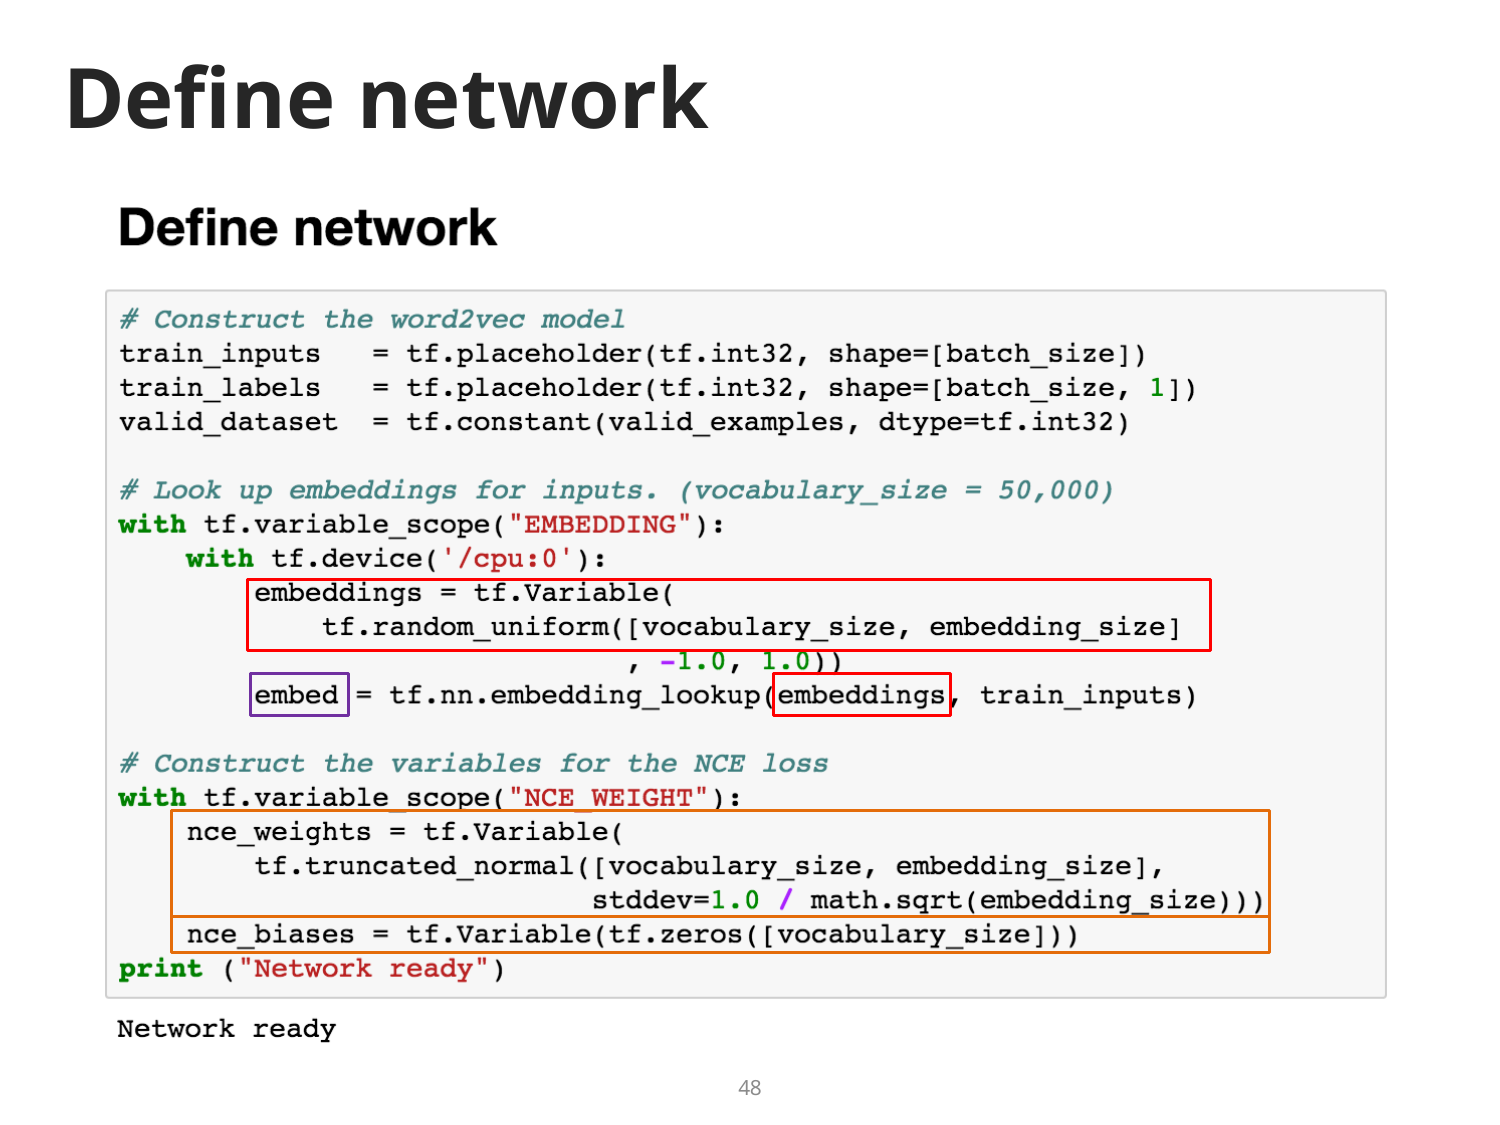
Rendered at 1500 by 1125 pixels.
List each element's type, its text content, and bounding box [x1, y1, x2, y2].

title Define network [48, 41, 1456, 149]
slide_number 48 [575, 1058, 925, 1119]
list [101, 183, 1399, 1048]
